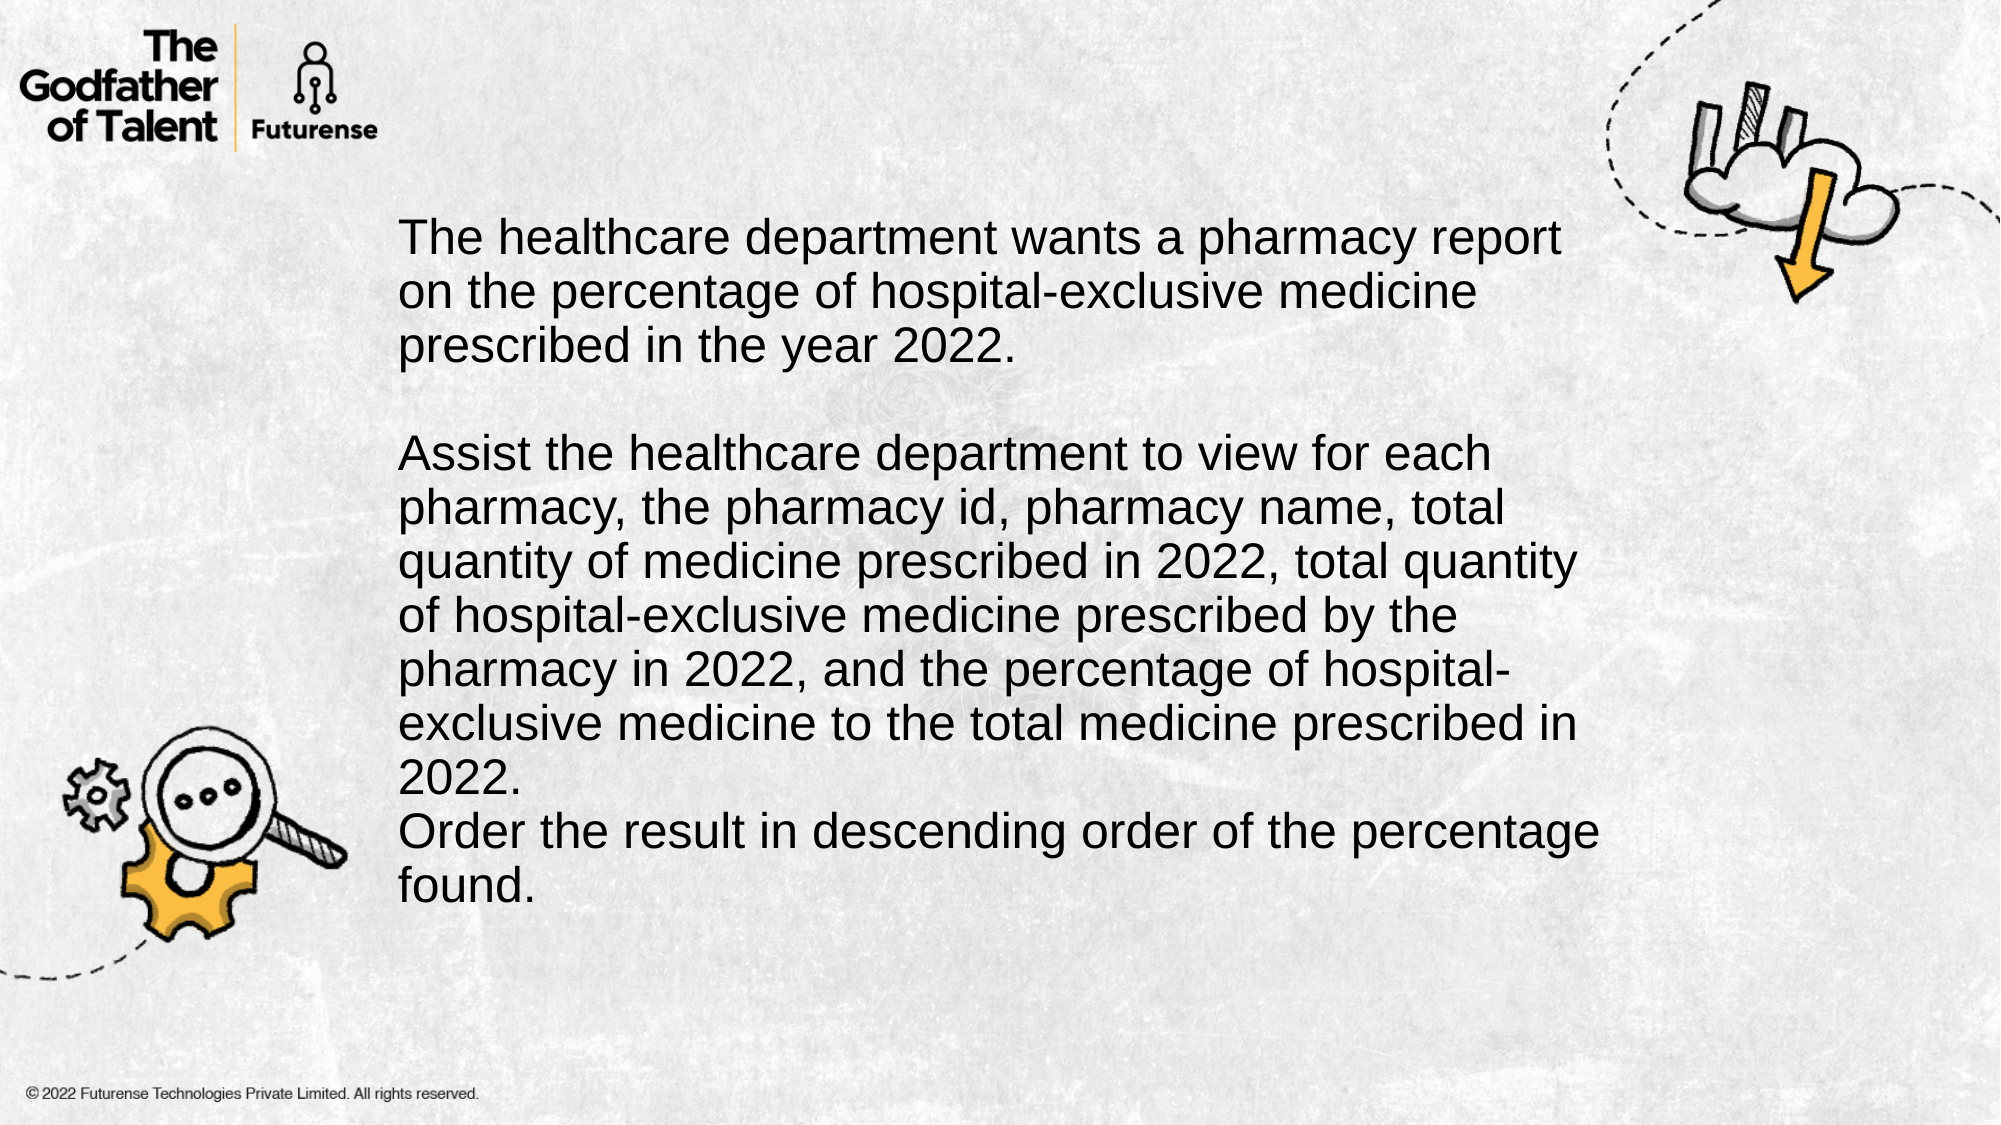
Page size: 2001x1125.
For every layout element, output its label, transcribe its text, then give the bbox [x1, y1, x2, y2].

picture [0, 0, 2001, 1125]
title The healthcare department wants a pharmacy report on the percentage of hospital-exclusive medicine prescribed in the year 2022. Assist the healthcare department to view for each pharmacy, the pharmacy id, pharmacy name, total quantity of medicine prescribed in 2022, total quantity of hospital-exclusive medicine prescribed by the pharmacy in 2022, and the percentage of hospital-exclusive medicine to the total medicine prescribed in 2022. Order the result in descending order of the percentage found. [382, 453, 1618, 672]
